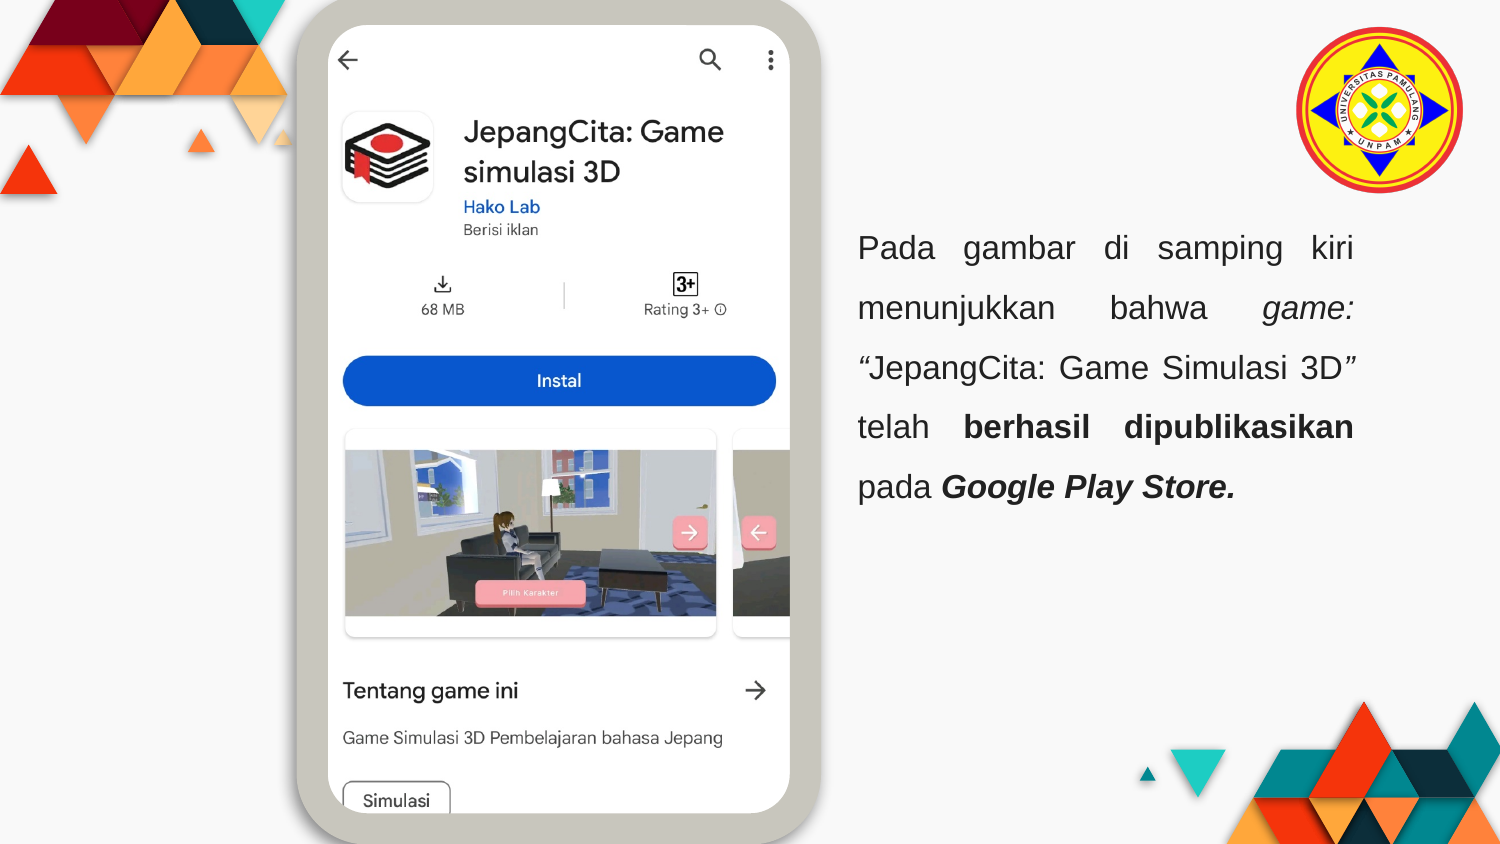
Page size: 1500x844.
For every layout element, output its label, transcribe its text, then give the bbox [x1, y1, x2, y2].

picture [312, 9, 806, 830]
picture [1245, 10, 1500, 210]
subtitle Pada gambar di samping kiri menunjukkan bahwa game: “JepangCita: Game Simulasi 3D” telah berhasil dipublikasikan pada Google Play Store. [842, 191, 1370, 533]
